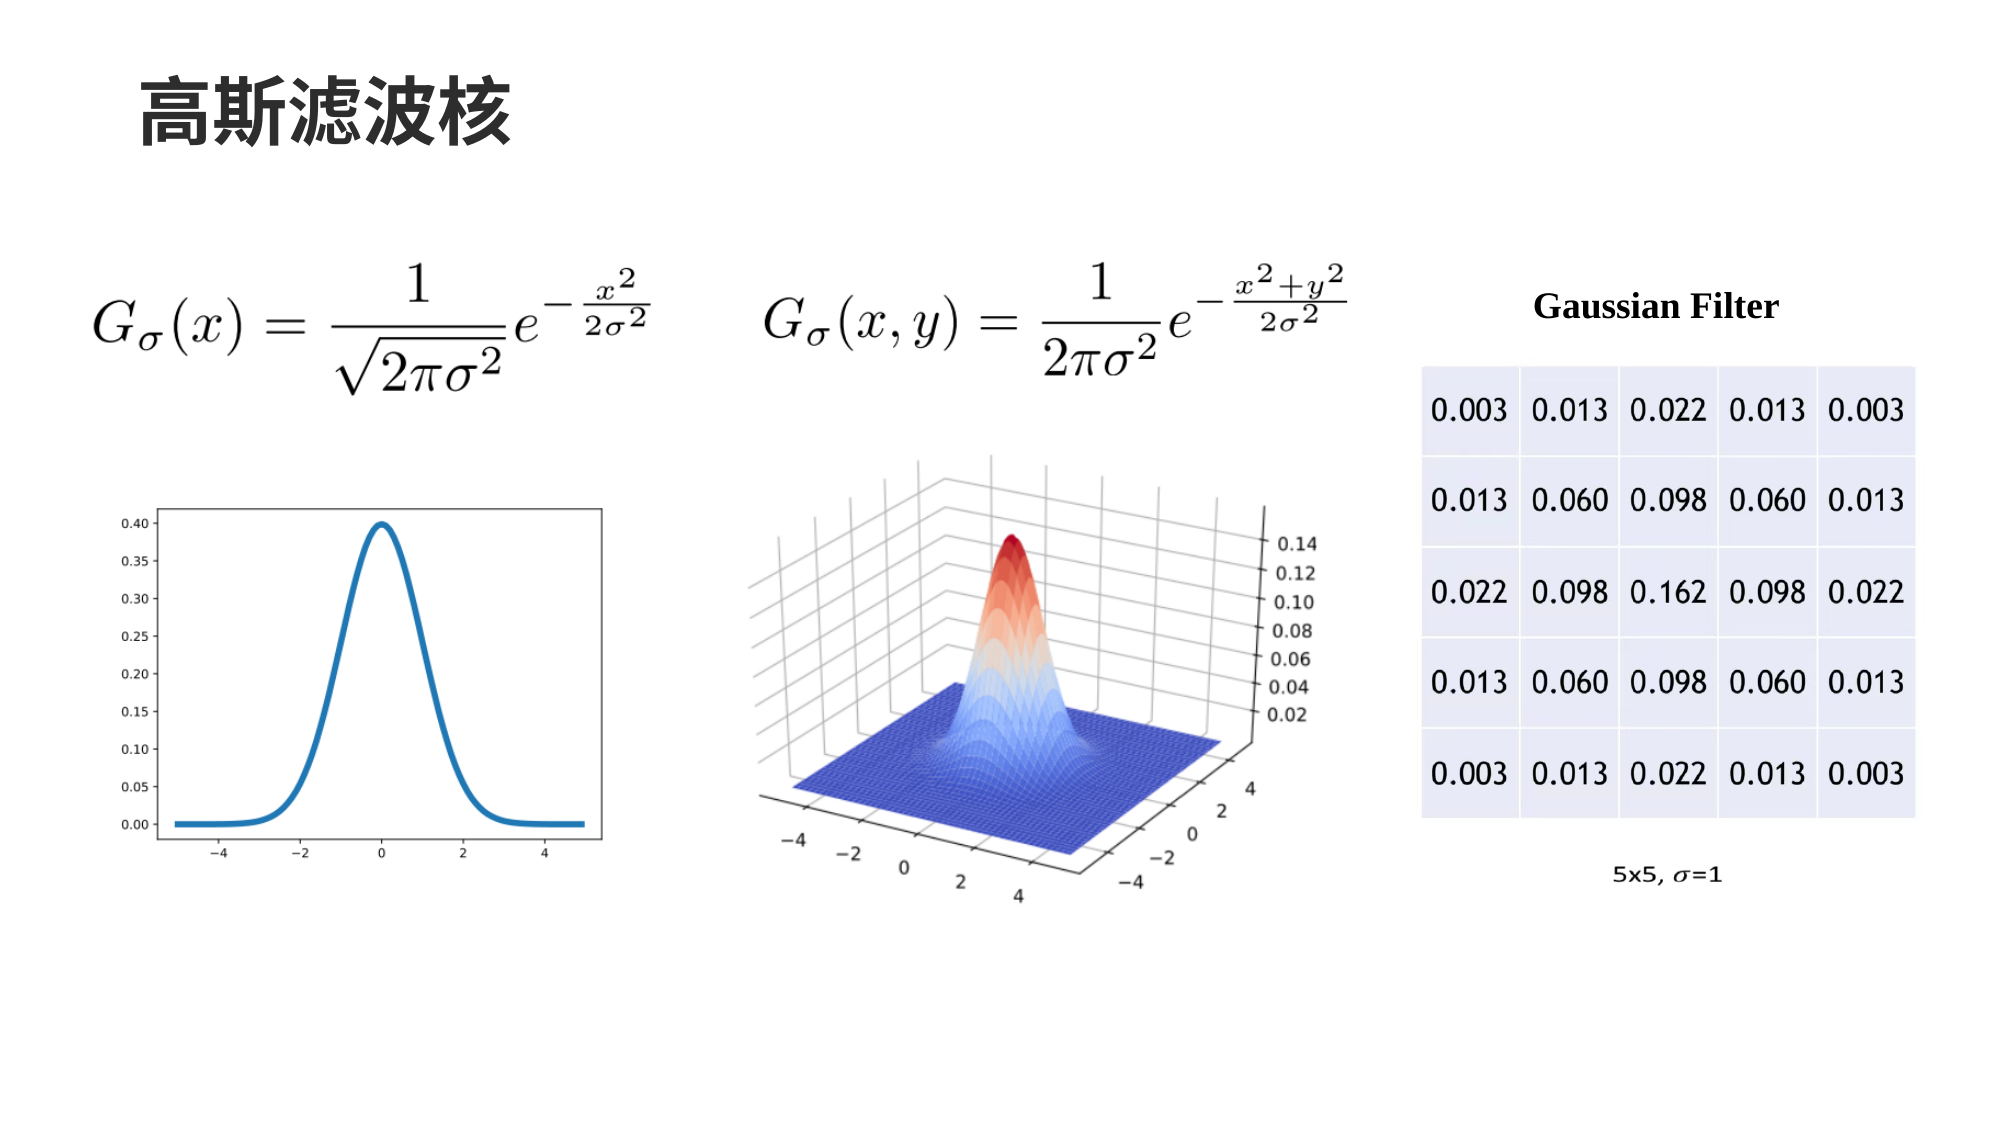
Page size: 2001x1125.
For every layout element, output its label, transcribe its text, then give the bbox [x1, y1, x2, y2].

picture [74, 201, 1368, 924]
text_box 高斯滤波核 [42, 47, 607, 163]
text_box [1367, 268, 1946, 899]
